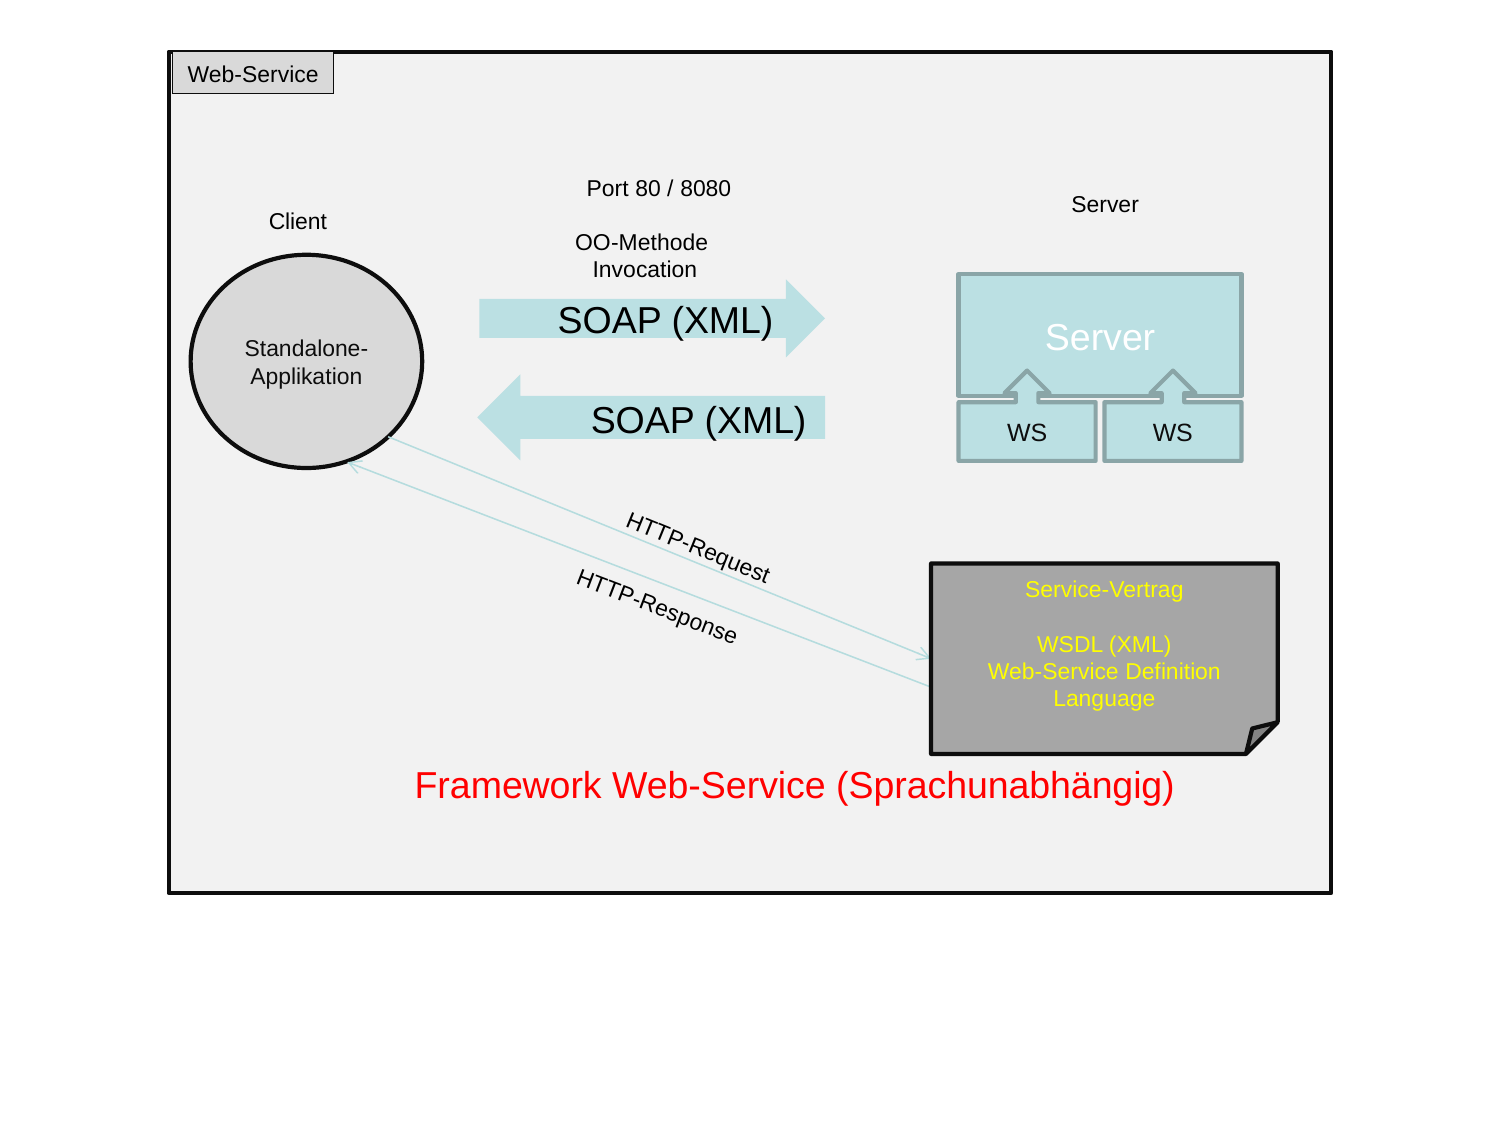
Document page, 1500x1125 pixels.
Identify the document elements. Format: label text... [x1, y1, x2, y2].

text_box Web-Service [172, 51, 334, 94]
text_box Client [253, 199, 342, 242]
text_box Service-Vertrag WSDL (XML) Web-Service Definition Language [1110, 561, 1280, 757]
text_box SOAP (XML) [543, 288, 789, 349]
text_box Standalone-Applikation [188, 252, 425, 471]
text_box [347, 461, 1105, 755]
text_box [783, 277, 828, 360]
text_box [822, 393, 828, 435]
text_box [477, 296, 543, 341]
text_box [475, 372, 576, 435]
text_box SOAP (XML) [576, 388, 822, 435]
text_box OO-Methode Invocation [560, 220, 730, 288]
text_box Port 80 / 8080 [571, 166, 747, 209]
text_box WS [956, 368, 1098, 460]
text_box Server [956, 272, 1244, 398]
text_box Server [1056, 182, 1154, 225]
text_box WS [1102, 368, 1244, 463]
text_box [387, 436, 932, 460]
text_box [167, 50, 1333, 895]
text_box Framework Web-Service (Sprachunabhängig) [399, 753, 1190, 814]
